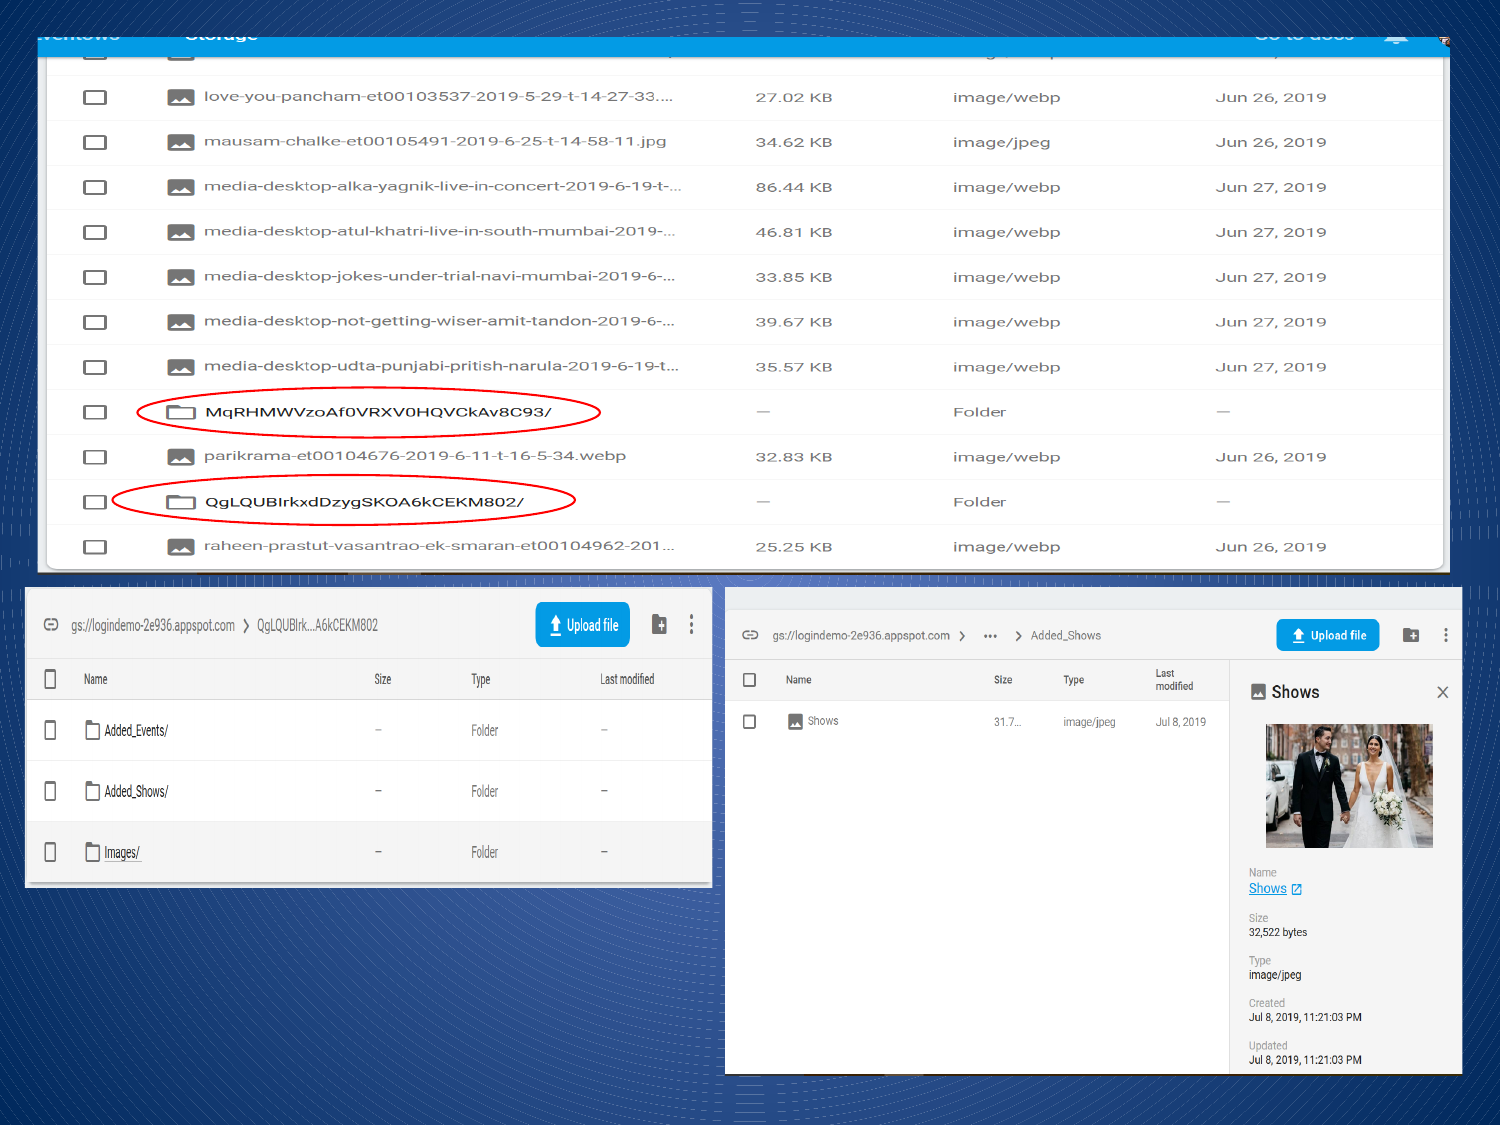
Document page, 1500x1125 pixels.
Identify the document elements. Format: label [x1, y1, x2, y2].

picture [724, 587, 1463, 1077]
picture [24, 587, 713, 888]
picture [1440, 37, 1451, 46]
picture [1386, 37, 1406, 43]
picture [37, 58, 1451, 576]
